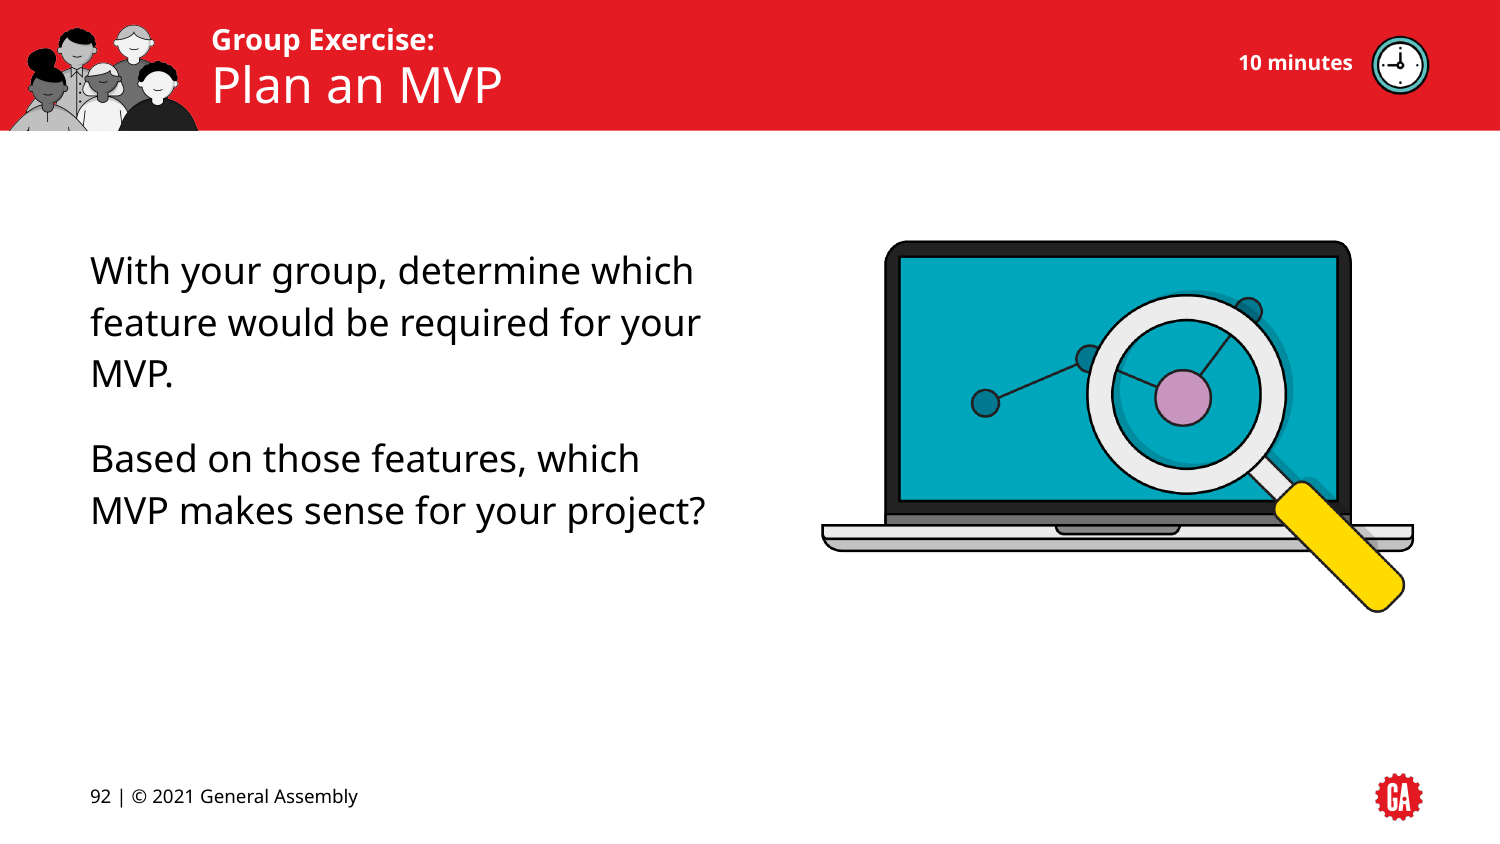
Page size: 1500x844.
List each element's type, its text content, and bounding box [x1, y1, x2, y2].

title Plan an MVP [196, 38, 1018, 115]
subtitle 10 minutes [1148, 34, 1369, 79]
picture [1373, 771, 1425, 823]
slide_number ‹#› | © 2021 General Assembly [75, 764, 465, 830]
picture [8, 22, 199, 131]
list With your group, determine which feature would be required for your MVP. Based on those features, which MVP makes sense for your project? [75, 225, 729, 707]
picture [810, 32, 1433, 697]
